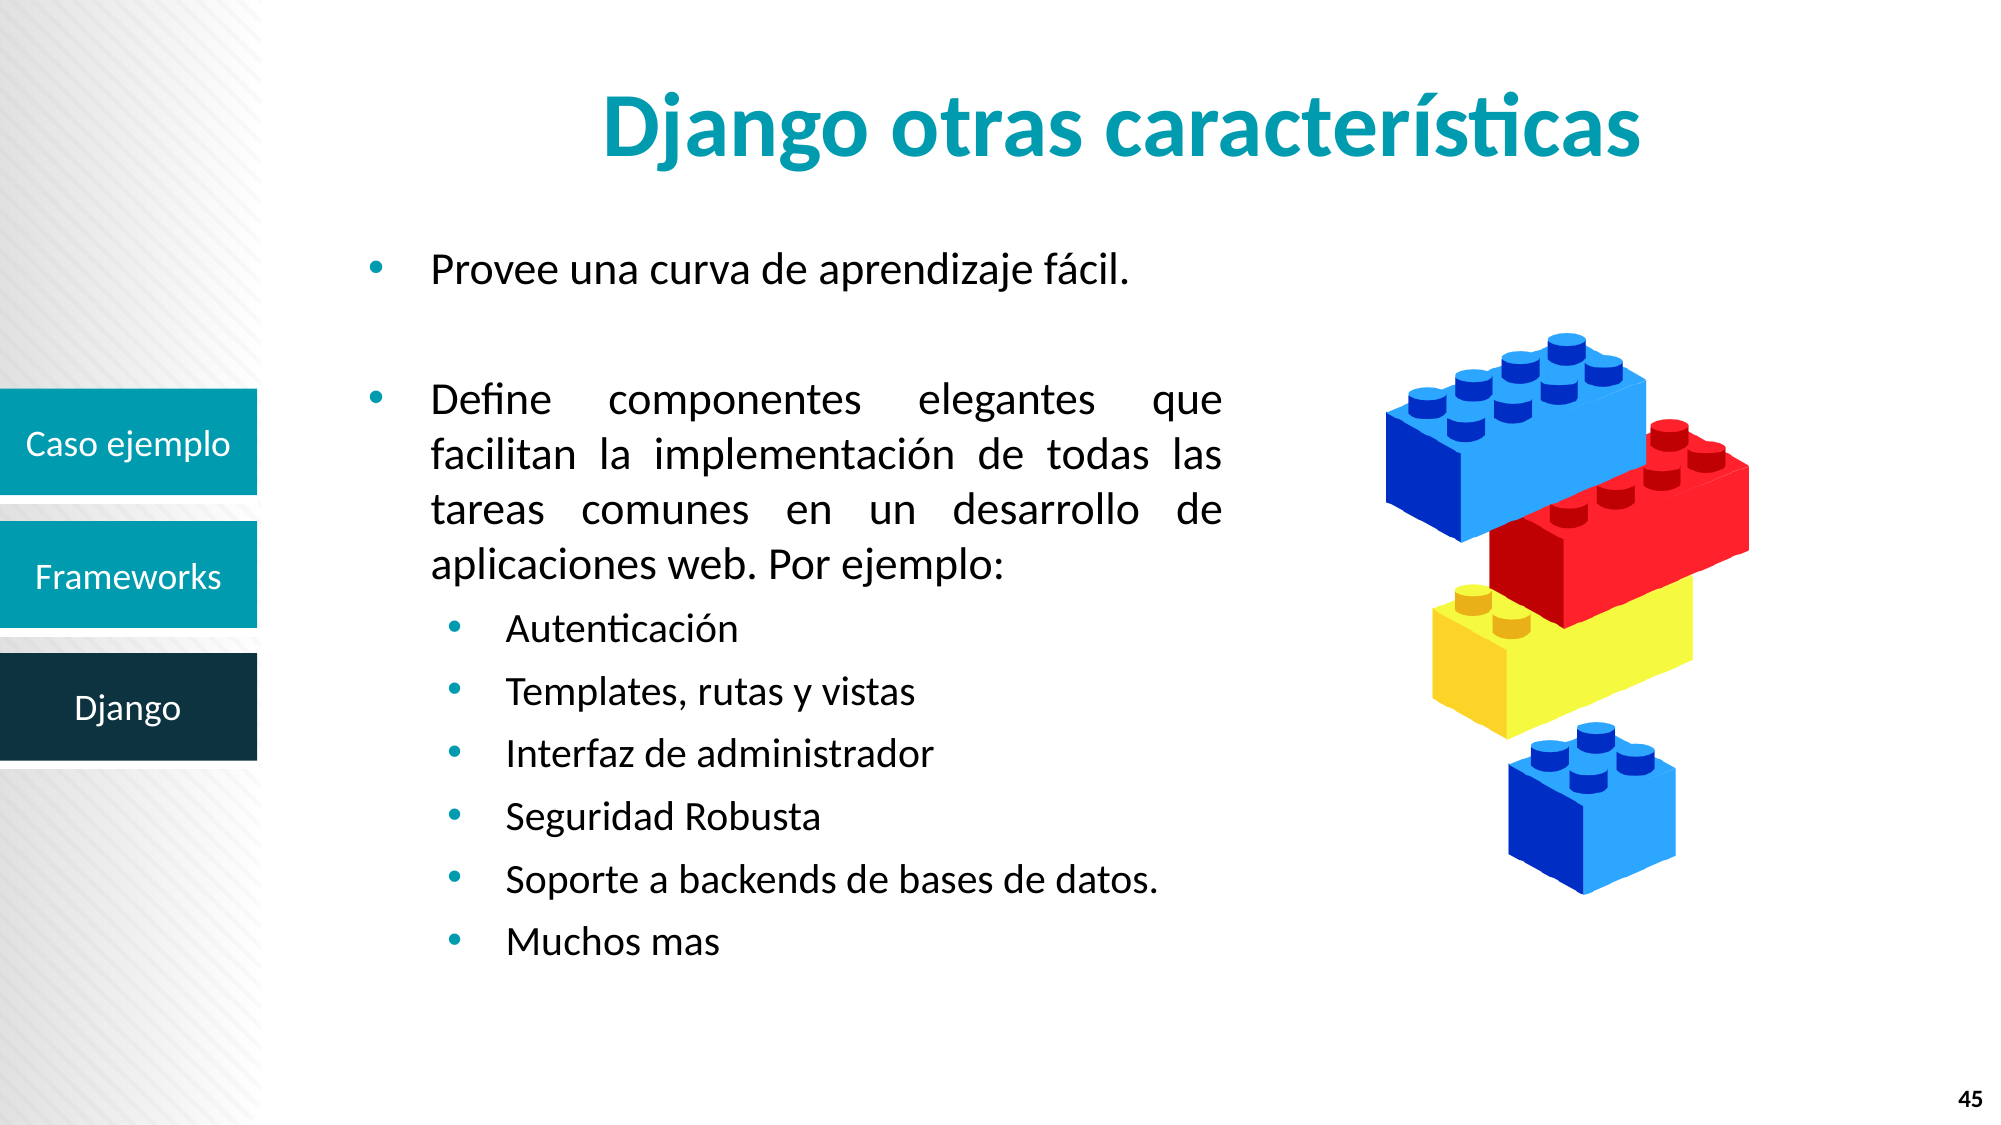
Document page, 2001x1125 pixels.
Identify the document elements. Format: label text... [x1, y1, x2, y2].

title Django otras características [340, 36, 1927, 204]
list Provee una curva de aprendizaje fácil. Define componentes elegantes que facilitan la implementación de todas las tareas comunes en un desarrollo de aplicaciones web. Por ejemplo: Autenticación Templates, rutas y vistas Interfaz de administrador Seguridad Robusta Soporte a backends de bases de datos. Muchos mas [340, 231, 1239, 997]
picture [1386, 333, 1749, 895]
slide_number 45 [1921, 1072, 2000, 1124]
text_box Django [0, 653, 257, 758]
